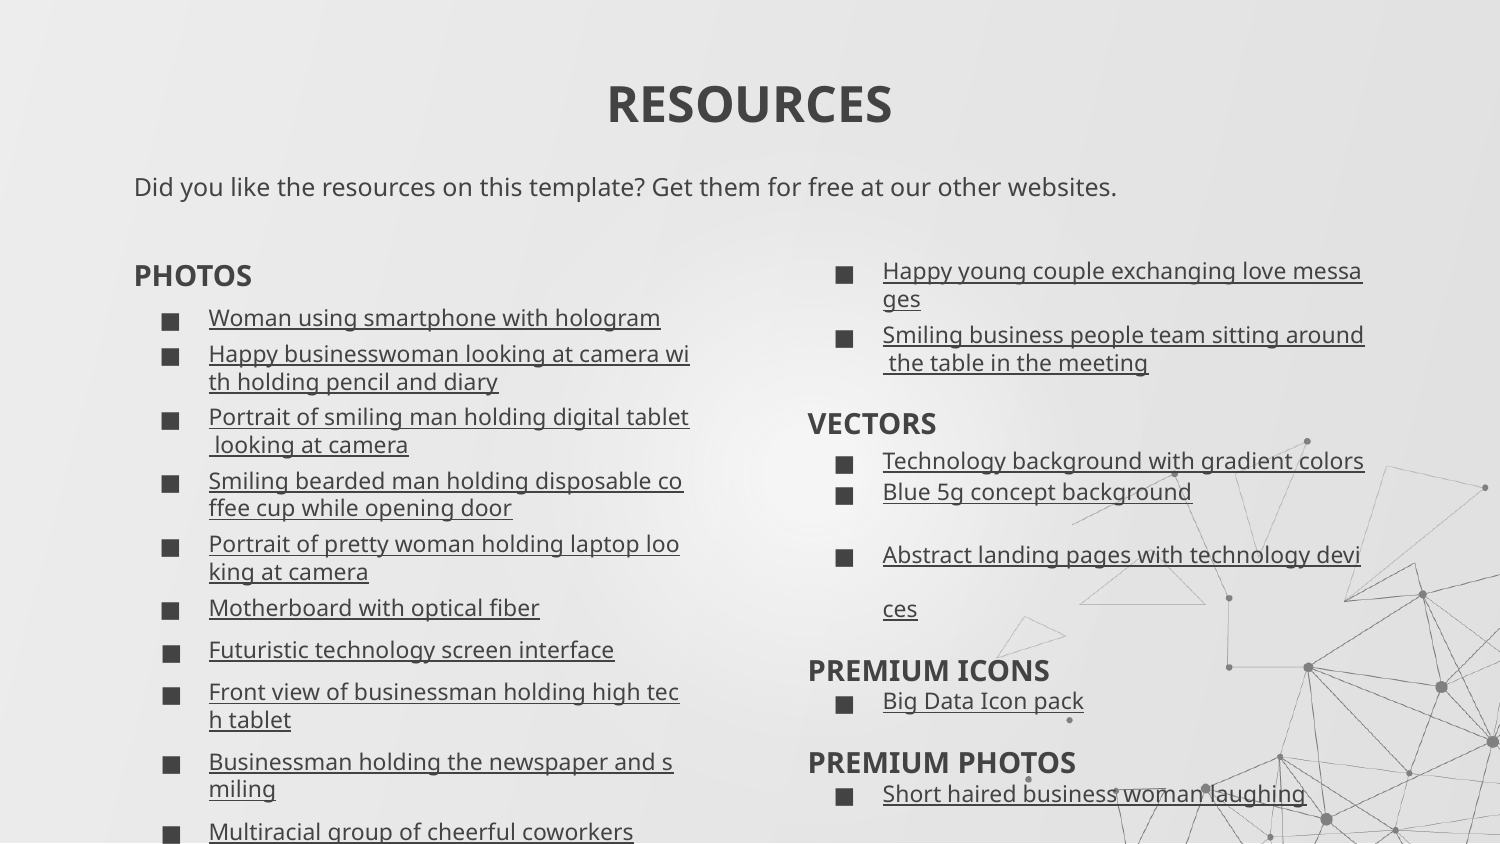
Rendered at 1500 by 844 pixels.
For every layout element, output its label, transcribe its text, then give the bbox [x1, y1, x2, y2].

subtitle Did you like the resources on this template? Get them for free at our other websites. [118, 156, 1382, 222]
list Happy young couple exchanging love messages Smiling business people team sitting around the table in the meeting VECTORS Technology background with gradient colors Blue 5g concept background Abstract landing pages with technology devices PREMIUM ICONS Big Data Icon pack PREMIUM PHOTOS Short haired business woman laughing [792, 237, 1382, 756]
title RESOURCES [322, 57, 1178, 156]
list PHOTOS Woman using smartphone with hologram Happy businesswoman looking at camera with holding pencil and diary Portrait of smiling man holding digital tablet looking at camera Smiling bearded man holding disposable coffee cup while opening door Portrait of pretty woman holding laptop looking at camera Motherboard with optical fiber Futuristic technology screen interface Front view of businessman holding high tech tablet Businessman holding the newspaper and smiling Multiracial group of cheerful coworkers [118, 237, 708, 756]
picture [0, 0, 1500, 844]
